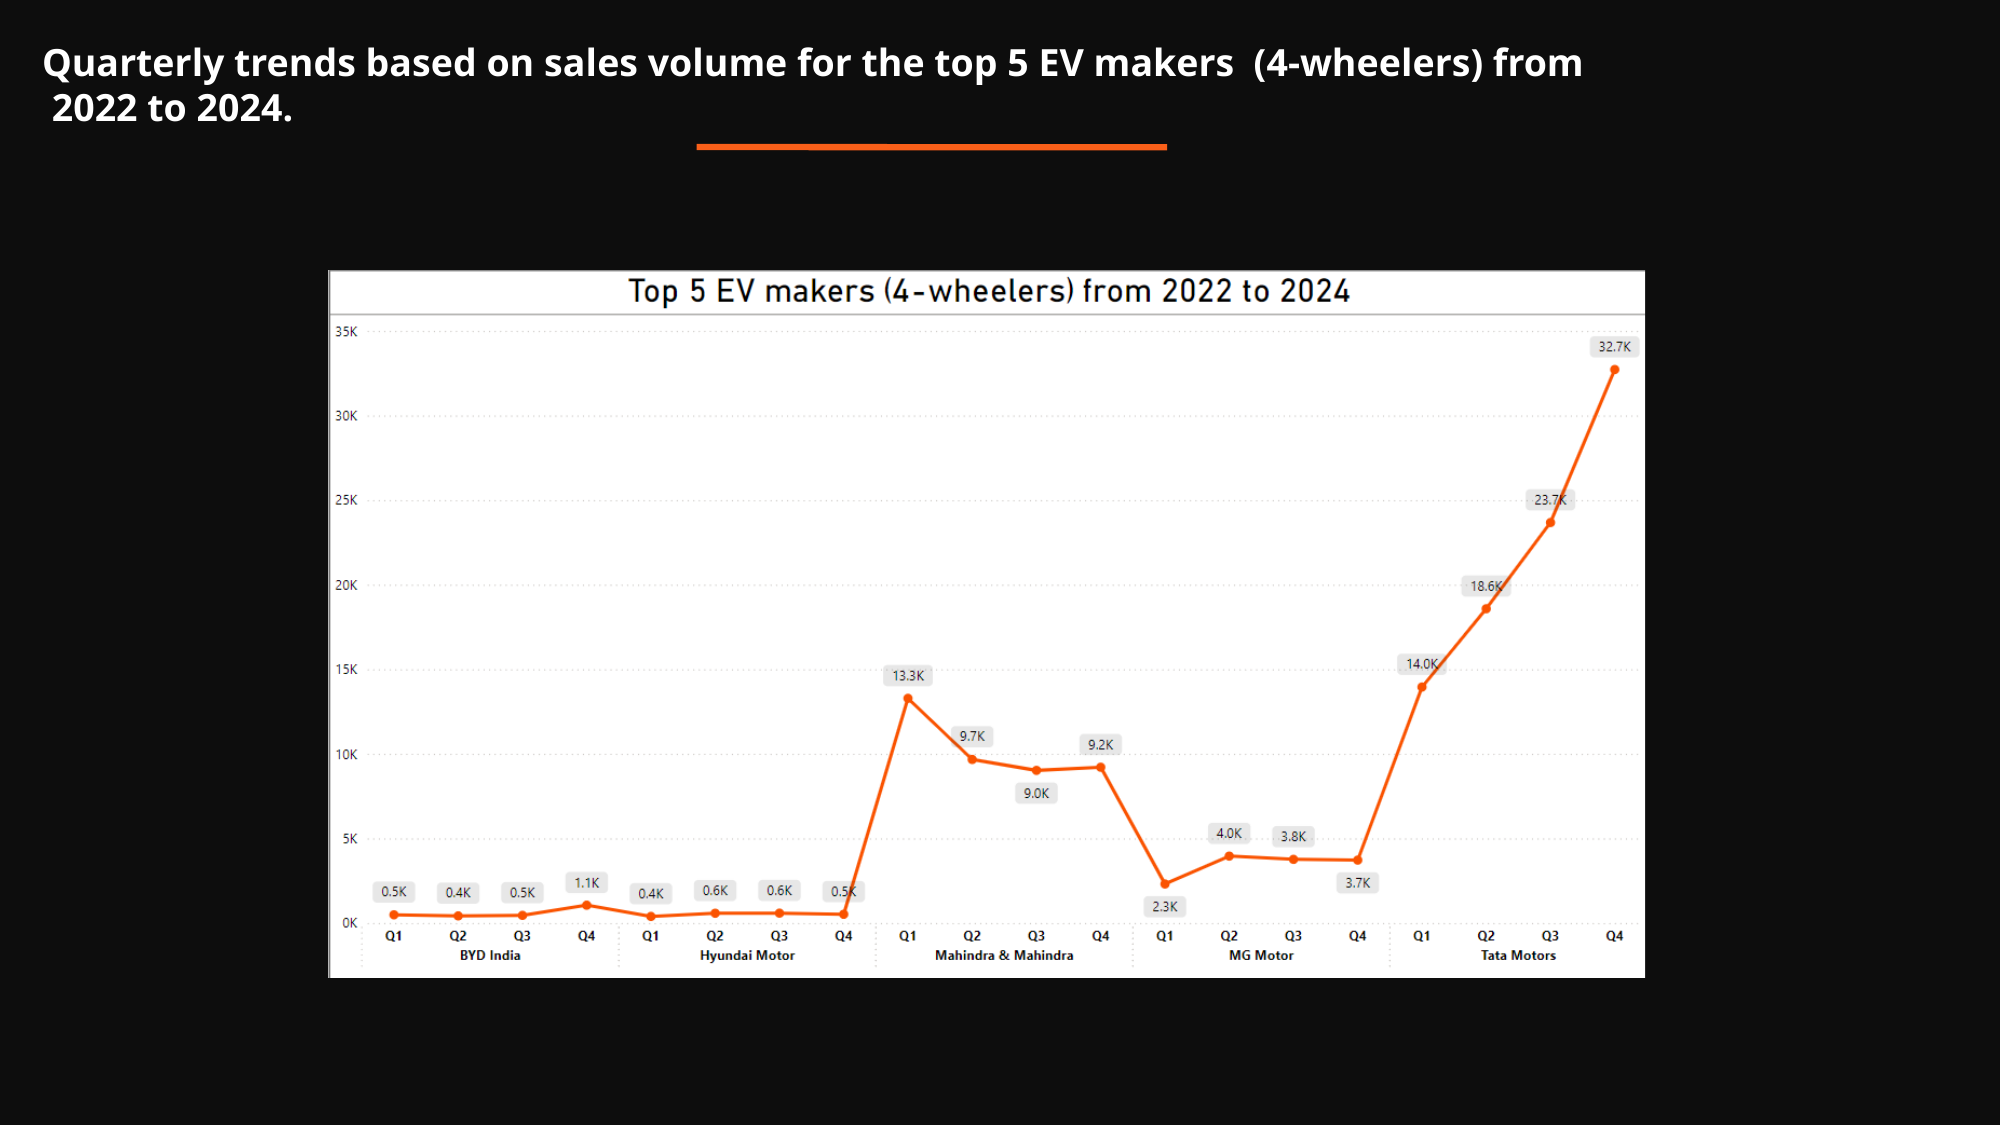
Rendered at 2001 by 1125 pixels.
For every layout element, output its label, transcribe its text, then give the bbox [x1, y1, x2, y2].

picture [327, 270, 1646, 979]
text_box Quarterly trends based on sales volume for the top 5 EV makers (4-wheelers) from 2022 to 2024. [27, 31, 1919, 137]
